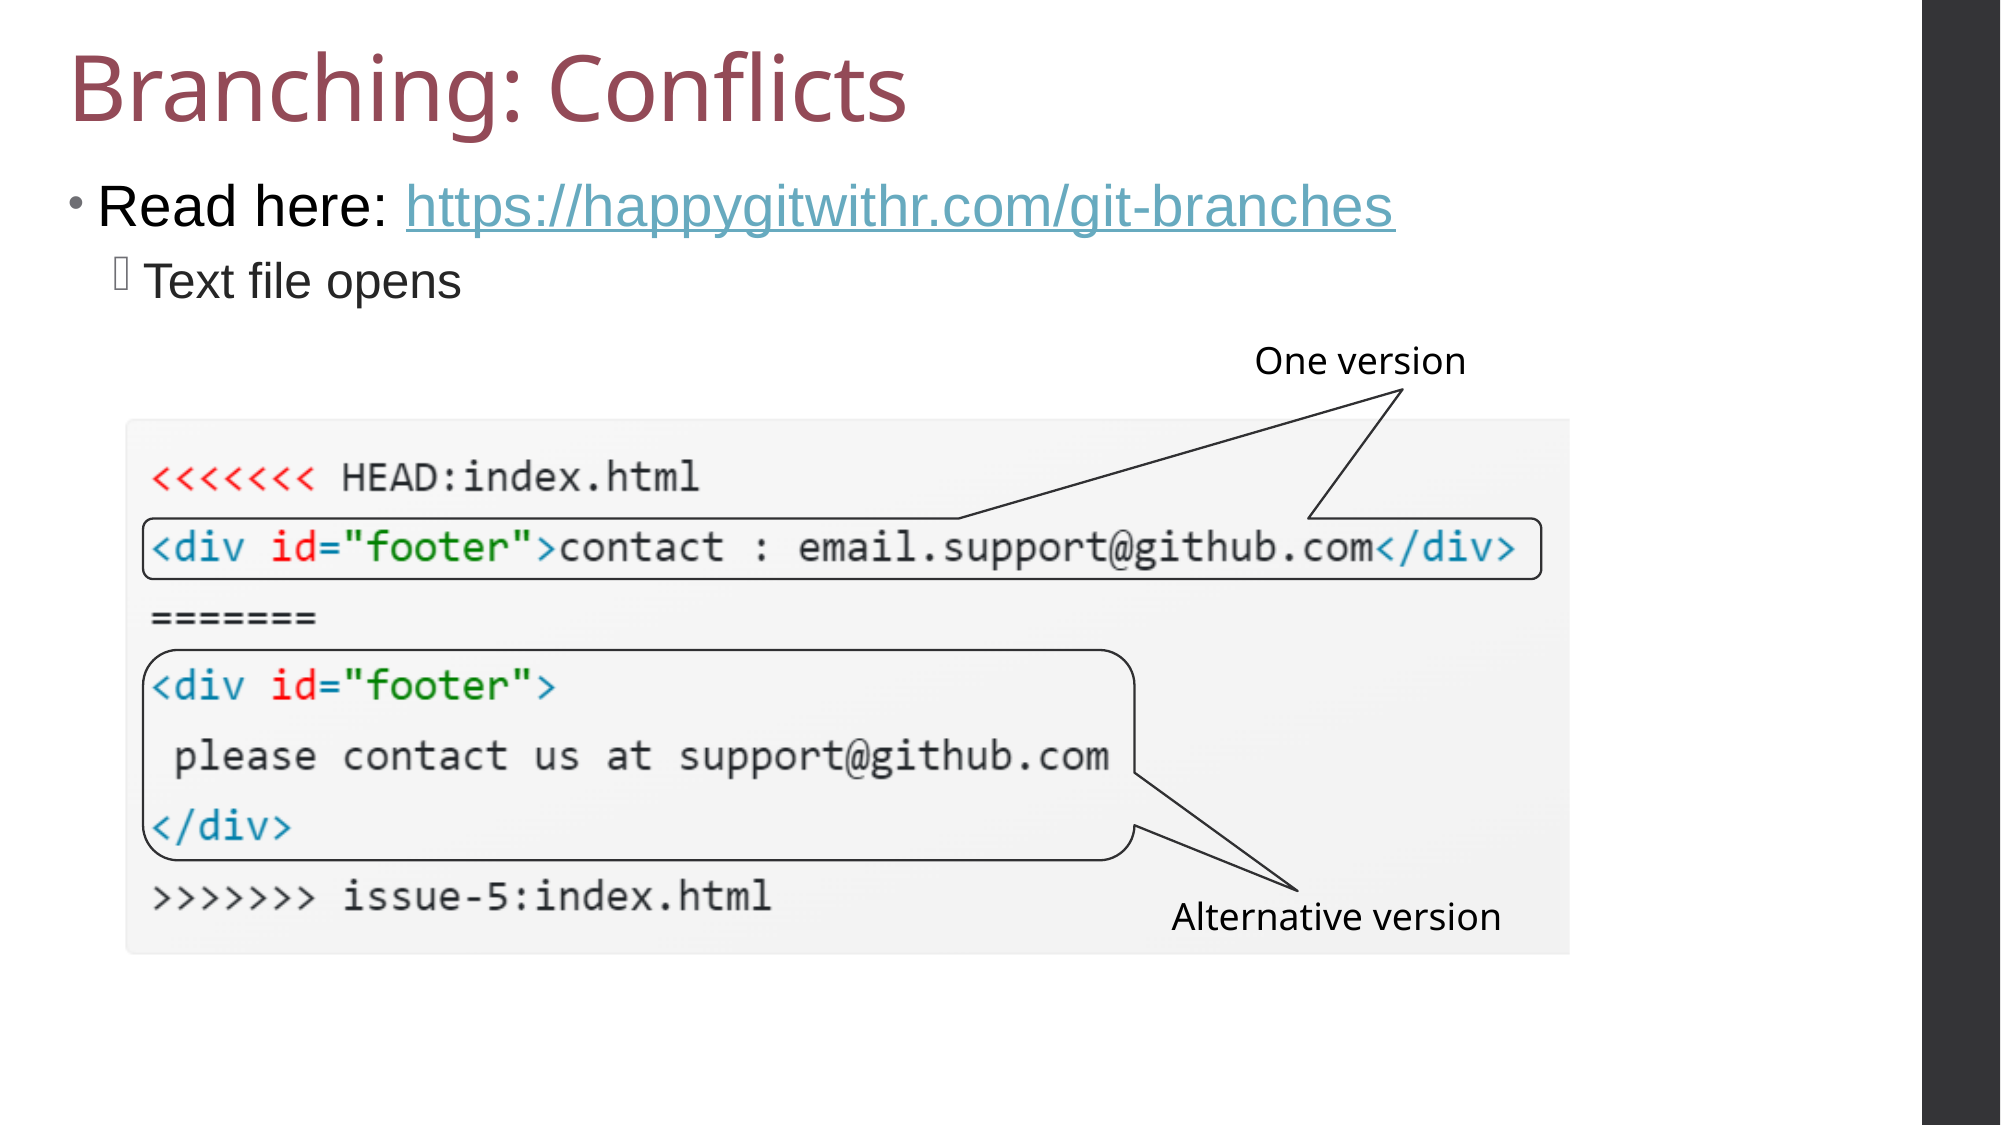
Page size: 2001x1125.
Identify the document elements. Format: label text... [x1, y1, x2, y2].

title Branching: Conflicts [52, 0, 1922, 149]
picture [77, 384, 1570, 980]
list Read here: https://happygitwithr.com/git-branches Text file opens [52, 160, 1922, 1108]
text_box One version [1239, 329, 1509, 379]
